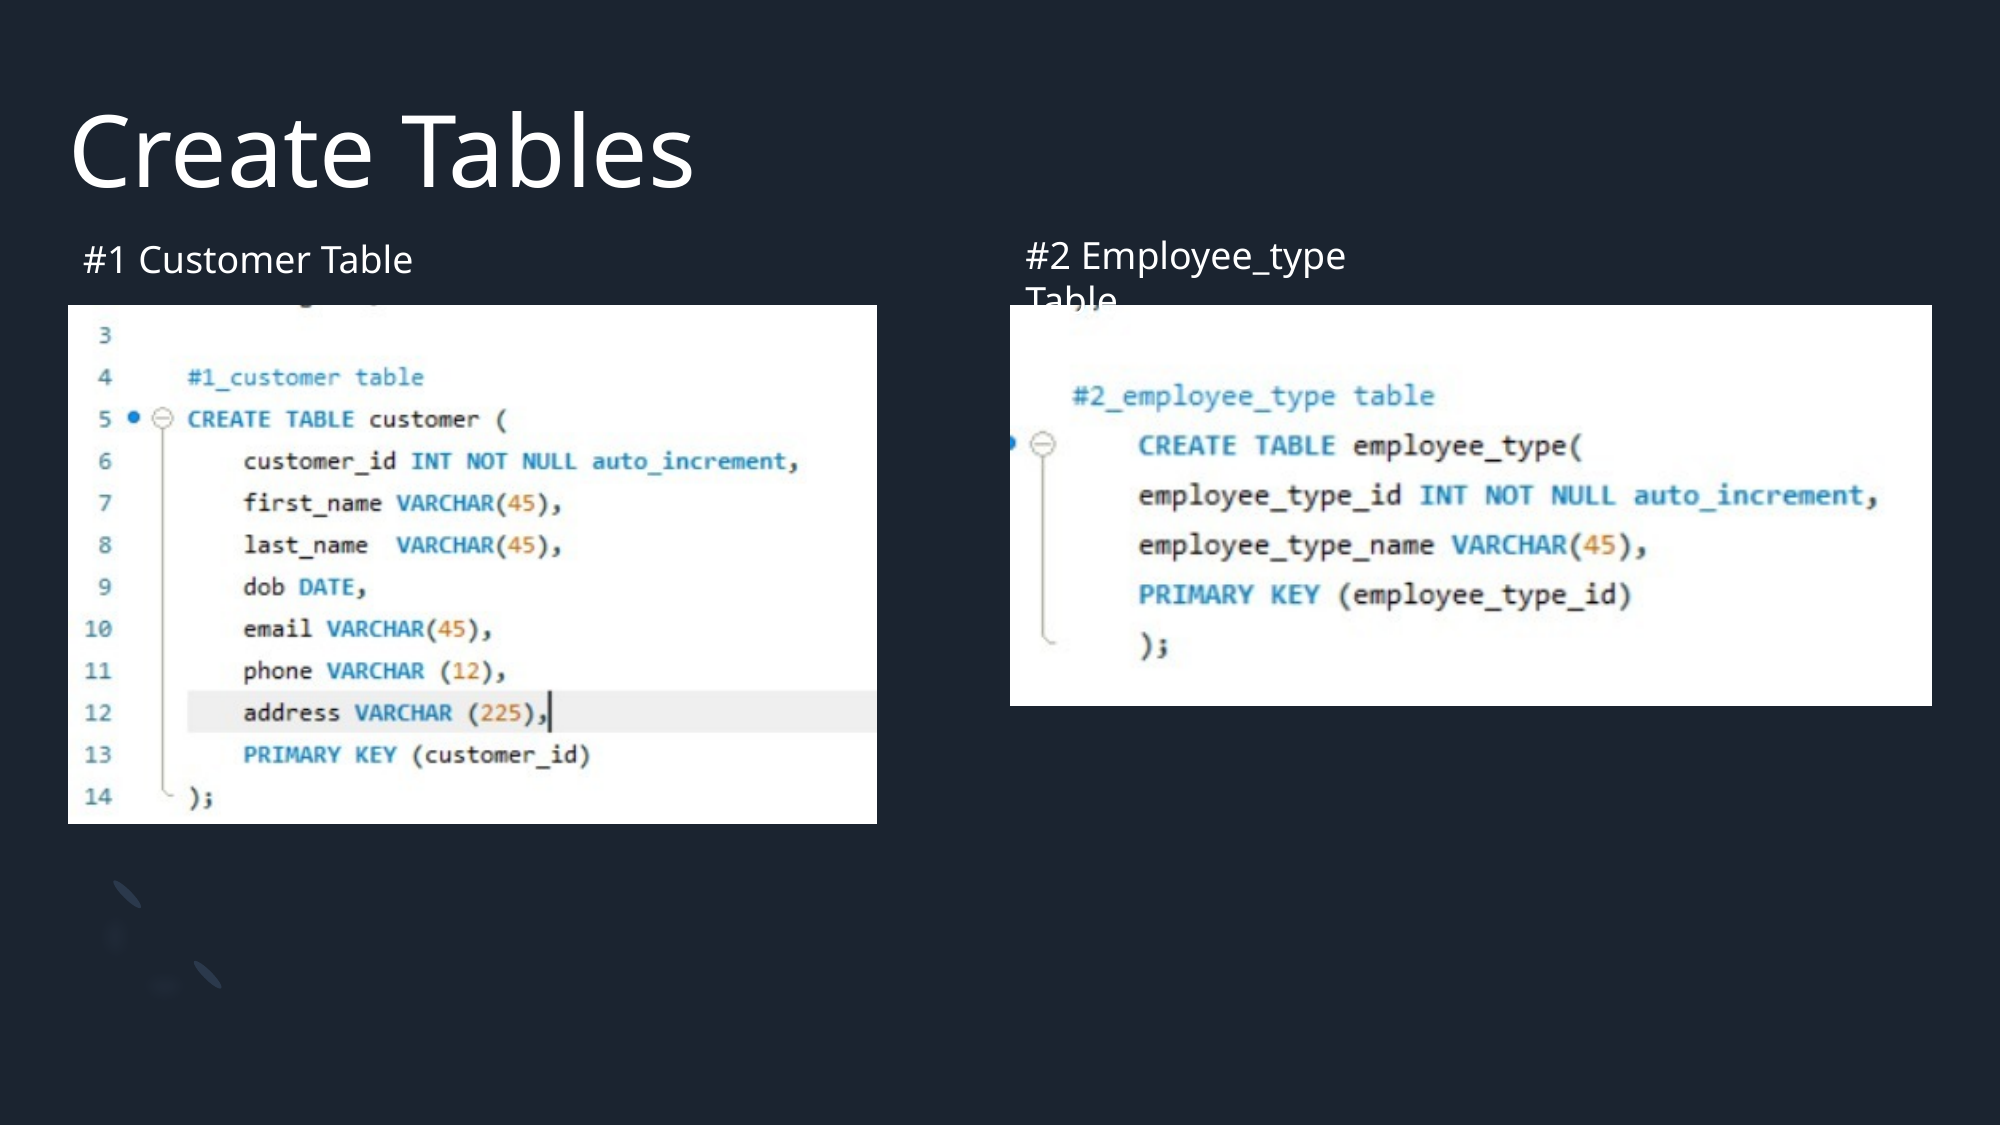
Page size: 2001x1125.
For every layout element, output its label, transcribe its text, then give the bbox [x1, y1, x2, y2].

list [68, 305, 878, 824]
picture [1010, 305, 1932, 706]
title Create Tables [68, 87, 1888, 306]
text_box #2 Employee_type Table [1010, 224, 1464, 305]
text_box #1 Customer Table [68, 229, 522, 289]
